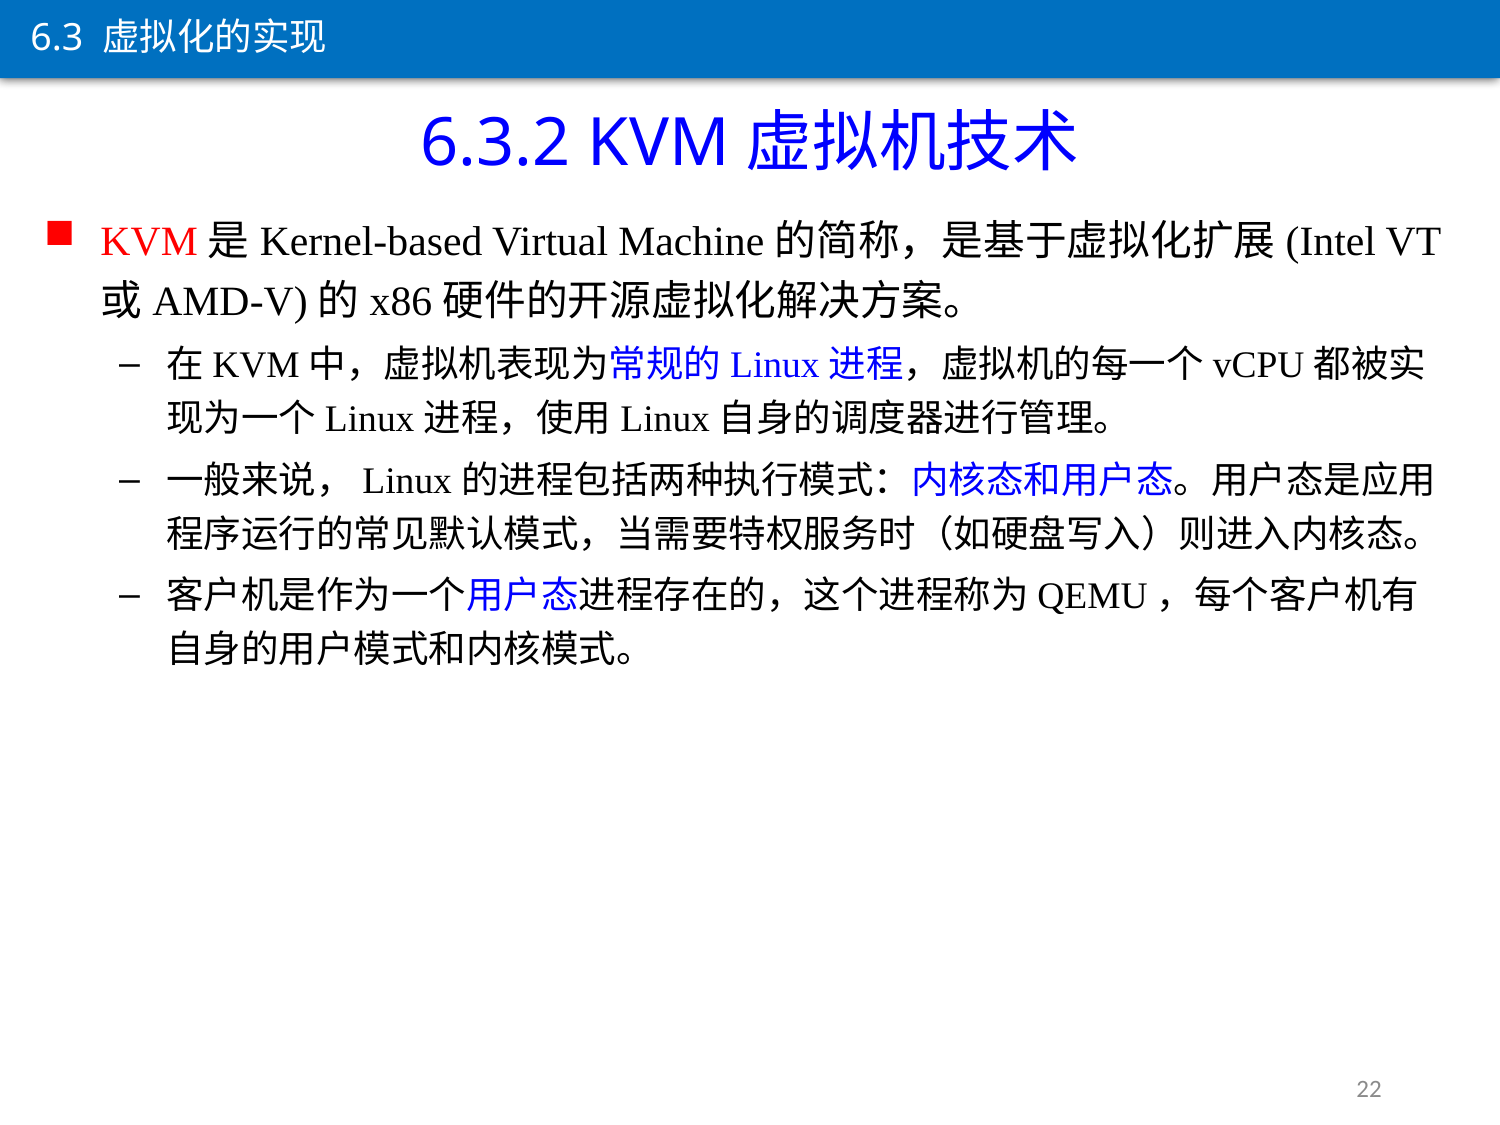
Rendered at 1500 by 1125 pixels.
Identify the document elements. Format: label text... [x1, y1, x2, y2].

text_box [0, 0, 1500, 79]
slide_number 22 [1059, 1057, 1397, 1118]
text_box 6.3 虚拟化的实现 [15, 5, 342, 66]
text_box KVM是Kernel-based Virtual Machine的简称，是基于虚拟化扩展(Intel VT或AMD-V)的x86硬件的开源虚拟化解决方案。 在KVM中，虚拟机表现为常规的Linux进程，虚拟机的每一个vCPU都被实现为一个Linux进程，使用Linux自身的调度器进行管理。 一般来说，Linux的进程包括两种执行模式：内核态和用户态。用户态是应用程序运行的常见默认模式，当需要特权服务时（如硬盘写入）则进入内核态。 客户机是作为一个用户态进程存在的，这个进程称为QEMU，每个客户机有自身的用户模式和内核模式。 [29, 196, 1459, 678]
text_box 6.3.2 KVM虚拟机技术 [0, 91, 1500, 187]
